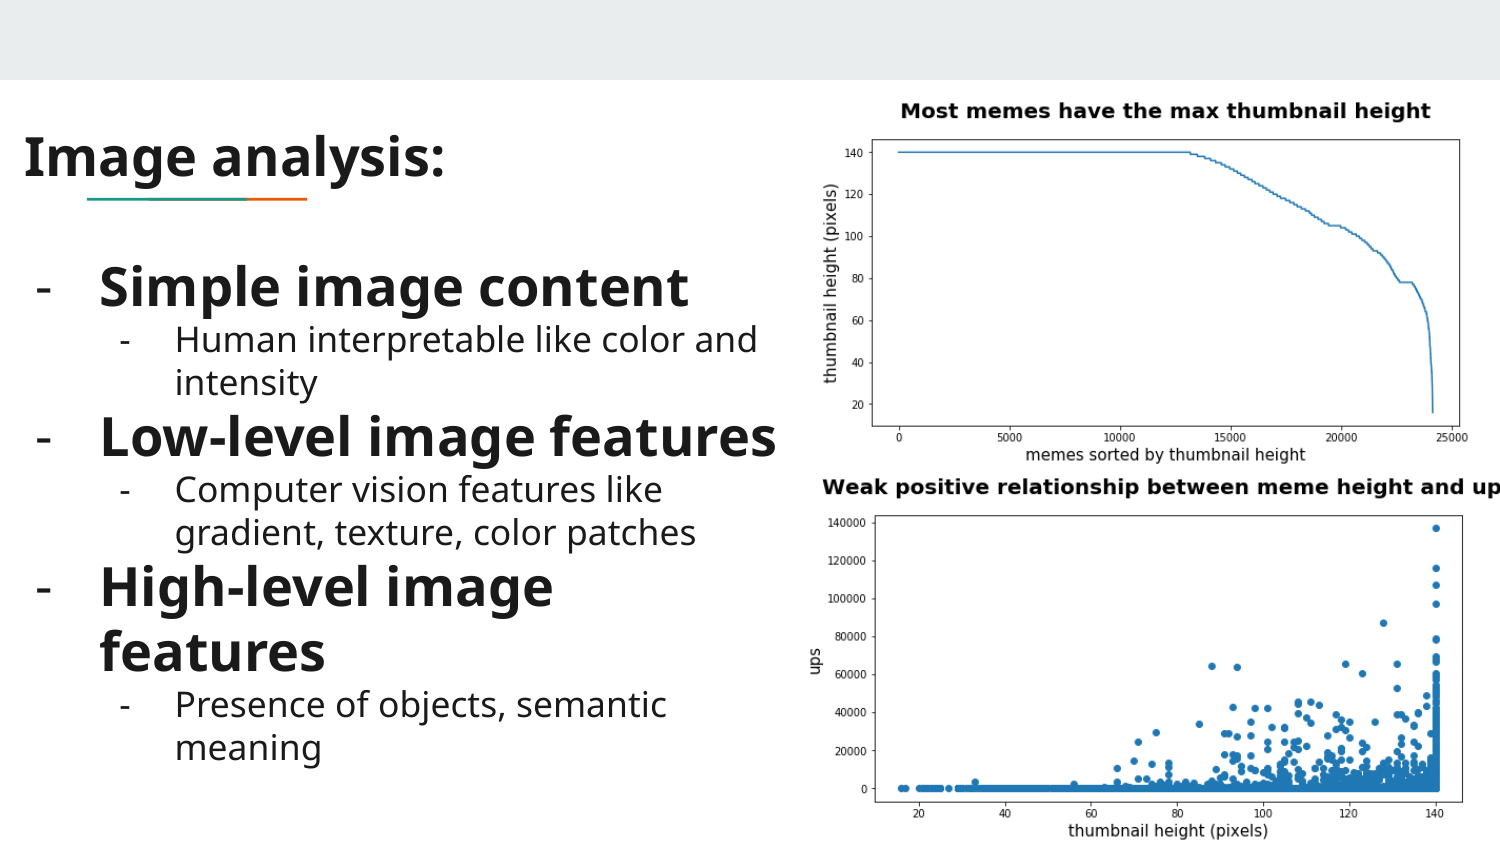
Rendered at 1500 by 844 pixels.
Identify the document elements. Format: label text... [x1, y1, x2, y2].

picture [800, 95, 1500, 844]
title Image analysis: Simple image content Human interpretable like color and intensity Low-level image features Computer vision features like gradient, texture, color patches High-level image features Presence of objects, semantic meaning [9, 107, 801, 662]
